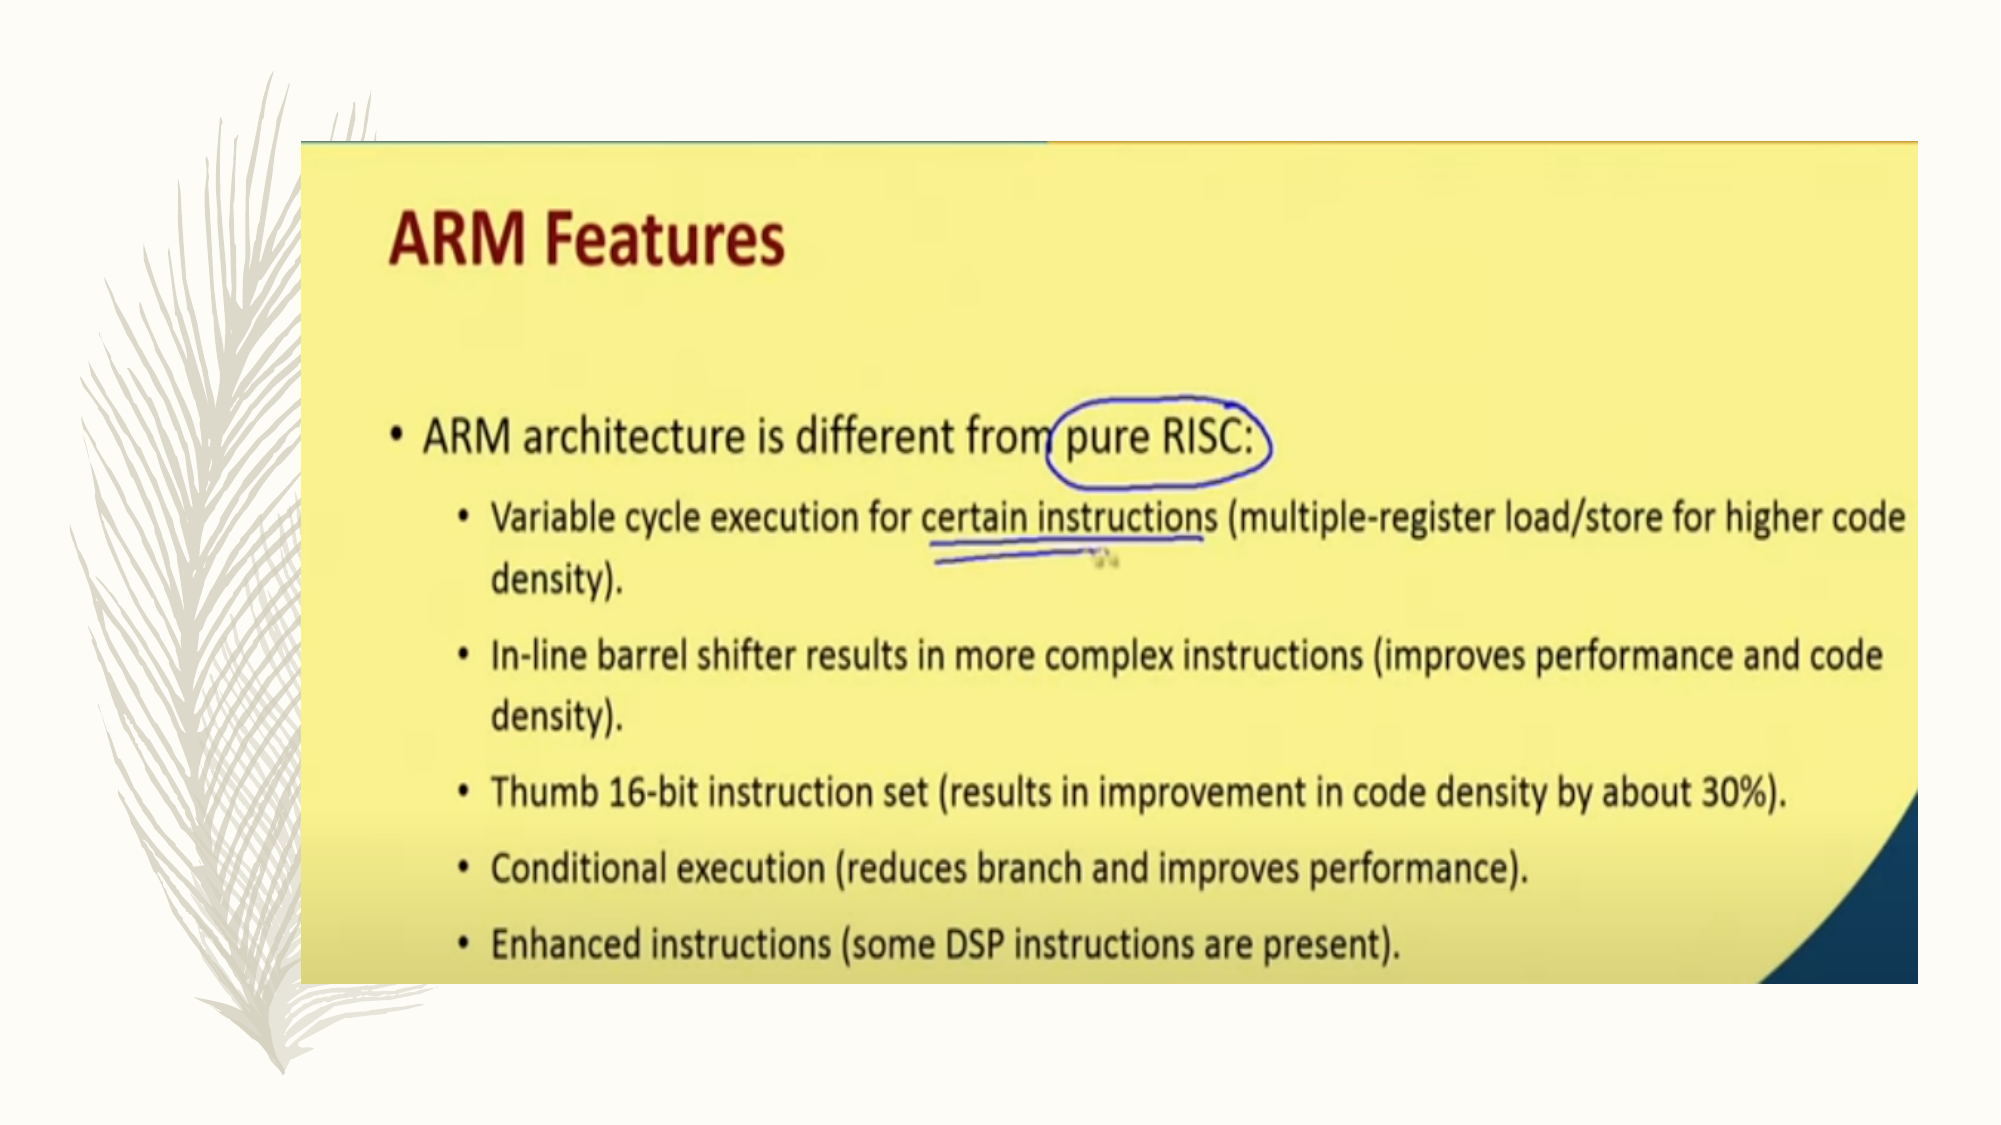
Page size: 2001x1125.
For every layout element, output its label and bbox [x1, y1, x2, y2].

picture [301, 141, 1918, 984]
